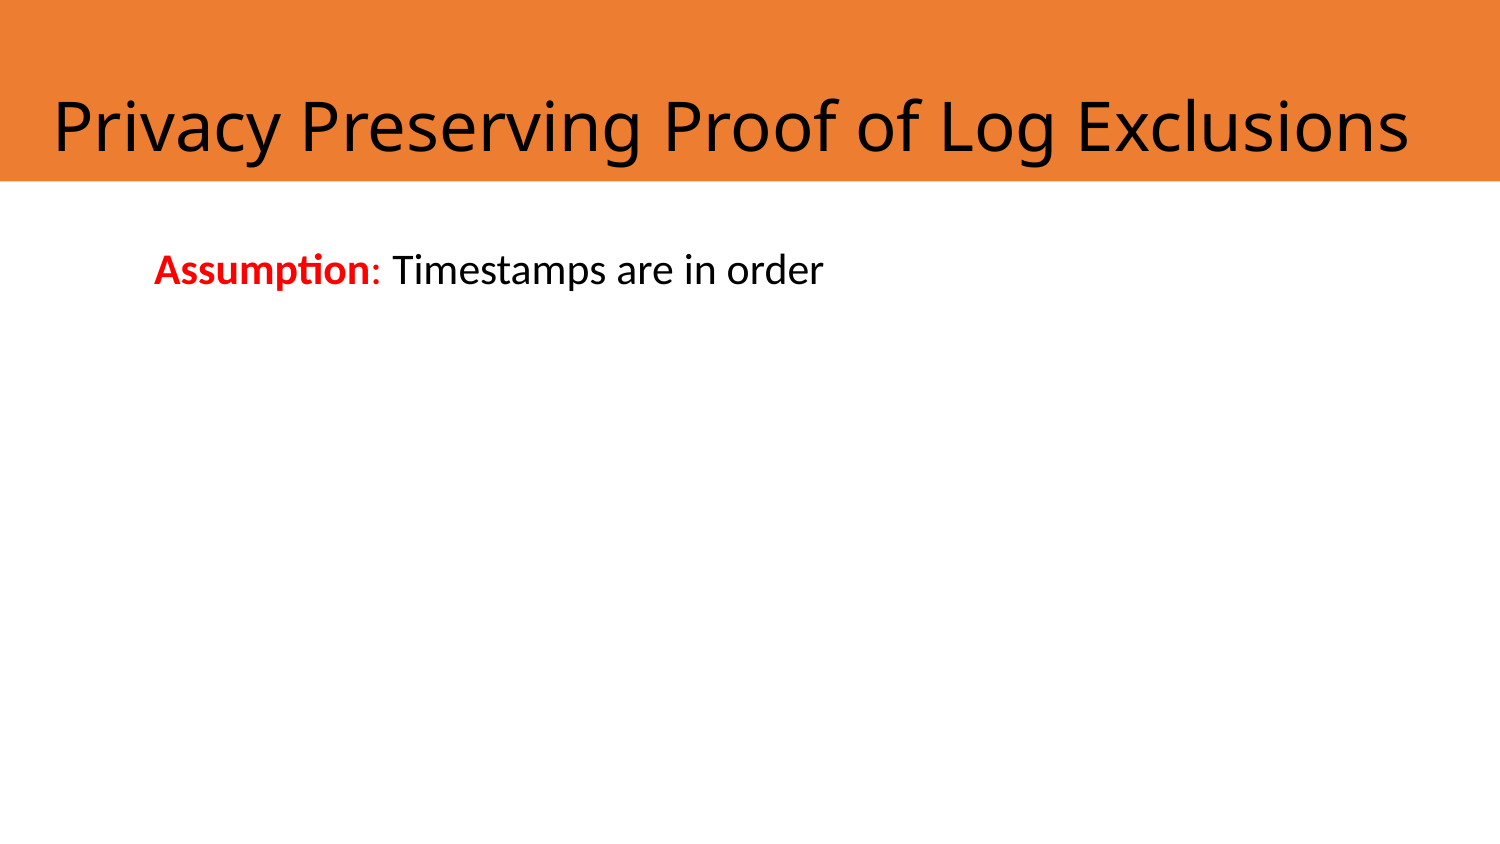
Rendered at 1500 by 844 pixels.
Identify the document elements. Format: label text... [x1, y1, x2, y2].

text_box Privacy Preserving Proof of Log Exclusions [0, 0, 1500, 182]
text_box Assumption: Timestamps are in order [139, 233, 1361, 301]
